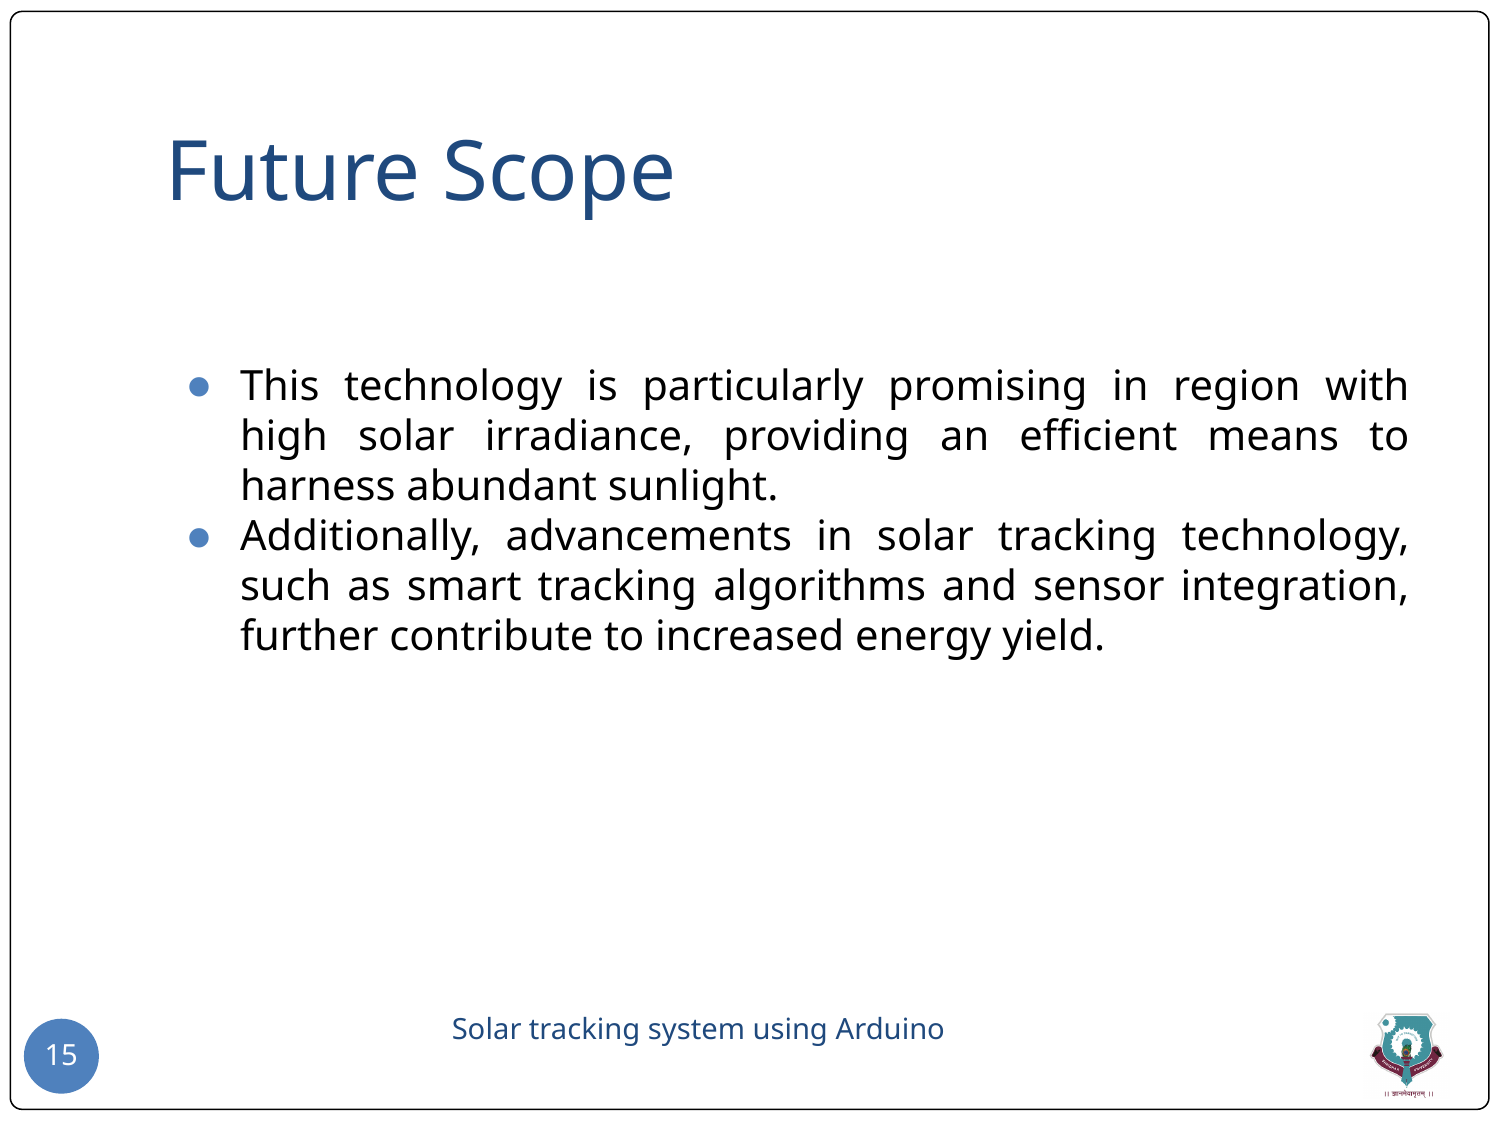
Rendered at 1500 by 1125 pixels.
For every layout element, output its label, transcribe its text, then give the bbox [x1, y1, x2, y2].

text_box Solar tracking system using Arduino [433, 1007, 1084, 1083]
list This technology is particularly promising in region with high solar irradiance, providing an efficient means to harness abundant sunlight. Additionally, advancements in solar tracking technology, such as smart tracking algorithms and sensor integration, further contribute to increased energy yield. [150, 351, 1425, 974]
title Future Scope [150, 45, 1425, 233]
picture [1363, 1012, 1450, 1099]
text_box 15 [23, 1018, 99, 1094]
